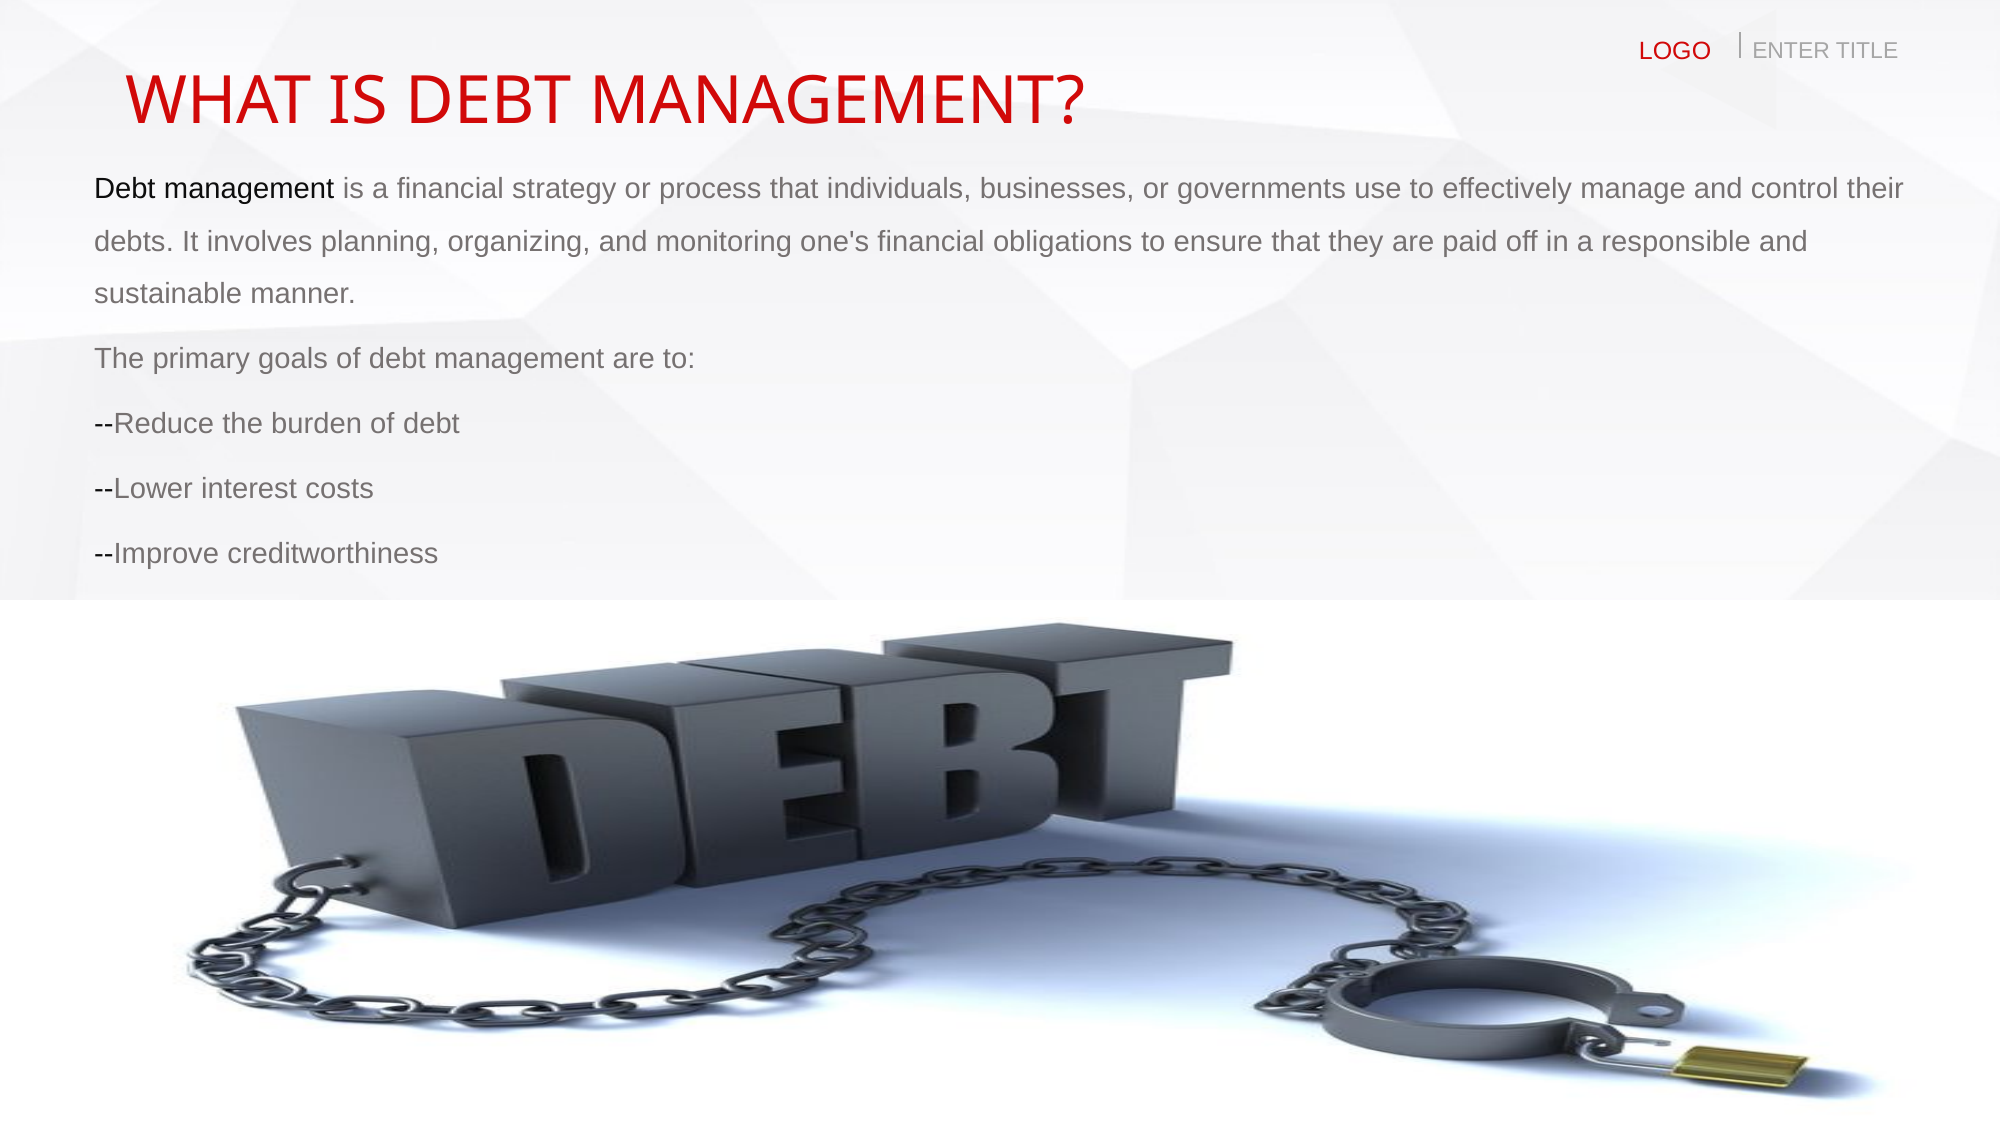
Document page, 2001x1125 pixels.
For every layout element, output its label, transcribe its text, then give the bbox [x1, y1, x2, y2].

text_box WHAT IS DEBT MANAGEMENT? [110, 49, 1101, 144]
text_box Debt management is a financial strategy or process that individuals, businesses, or governments use to effectively manage and control their debts. It involves planning, organizing, and monitoring one's financial obligations to ensure that they are paid off in a responsible and sustainable manner. The primary goals of debt management are to: --Reduce the burden of debt --Lower interest costs --Improve creditworthiness Avoid default and bankruptcy: By making regular payments and structuring debt appropriately, individuals and entities can prevent defaulting on loans or facing bankruptcy. [79, 144, 1960, 600]
picture [0, 0, 2000, 1125]
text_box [1624, 8, 1927, 130]
